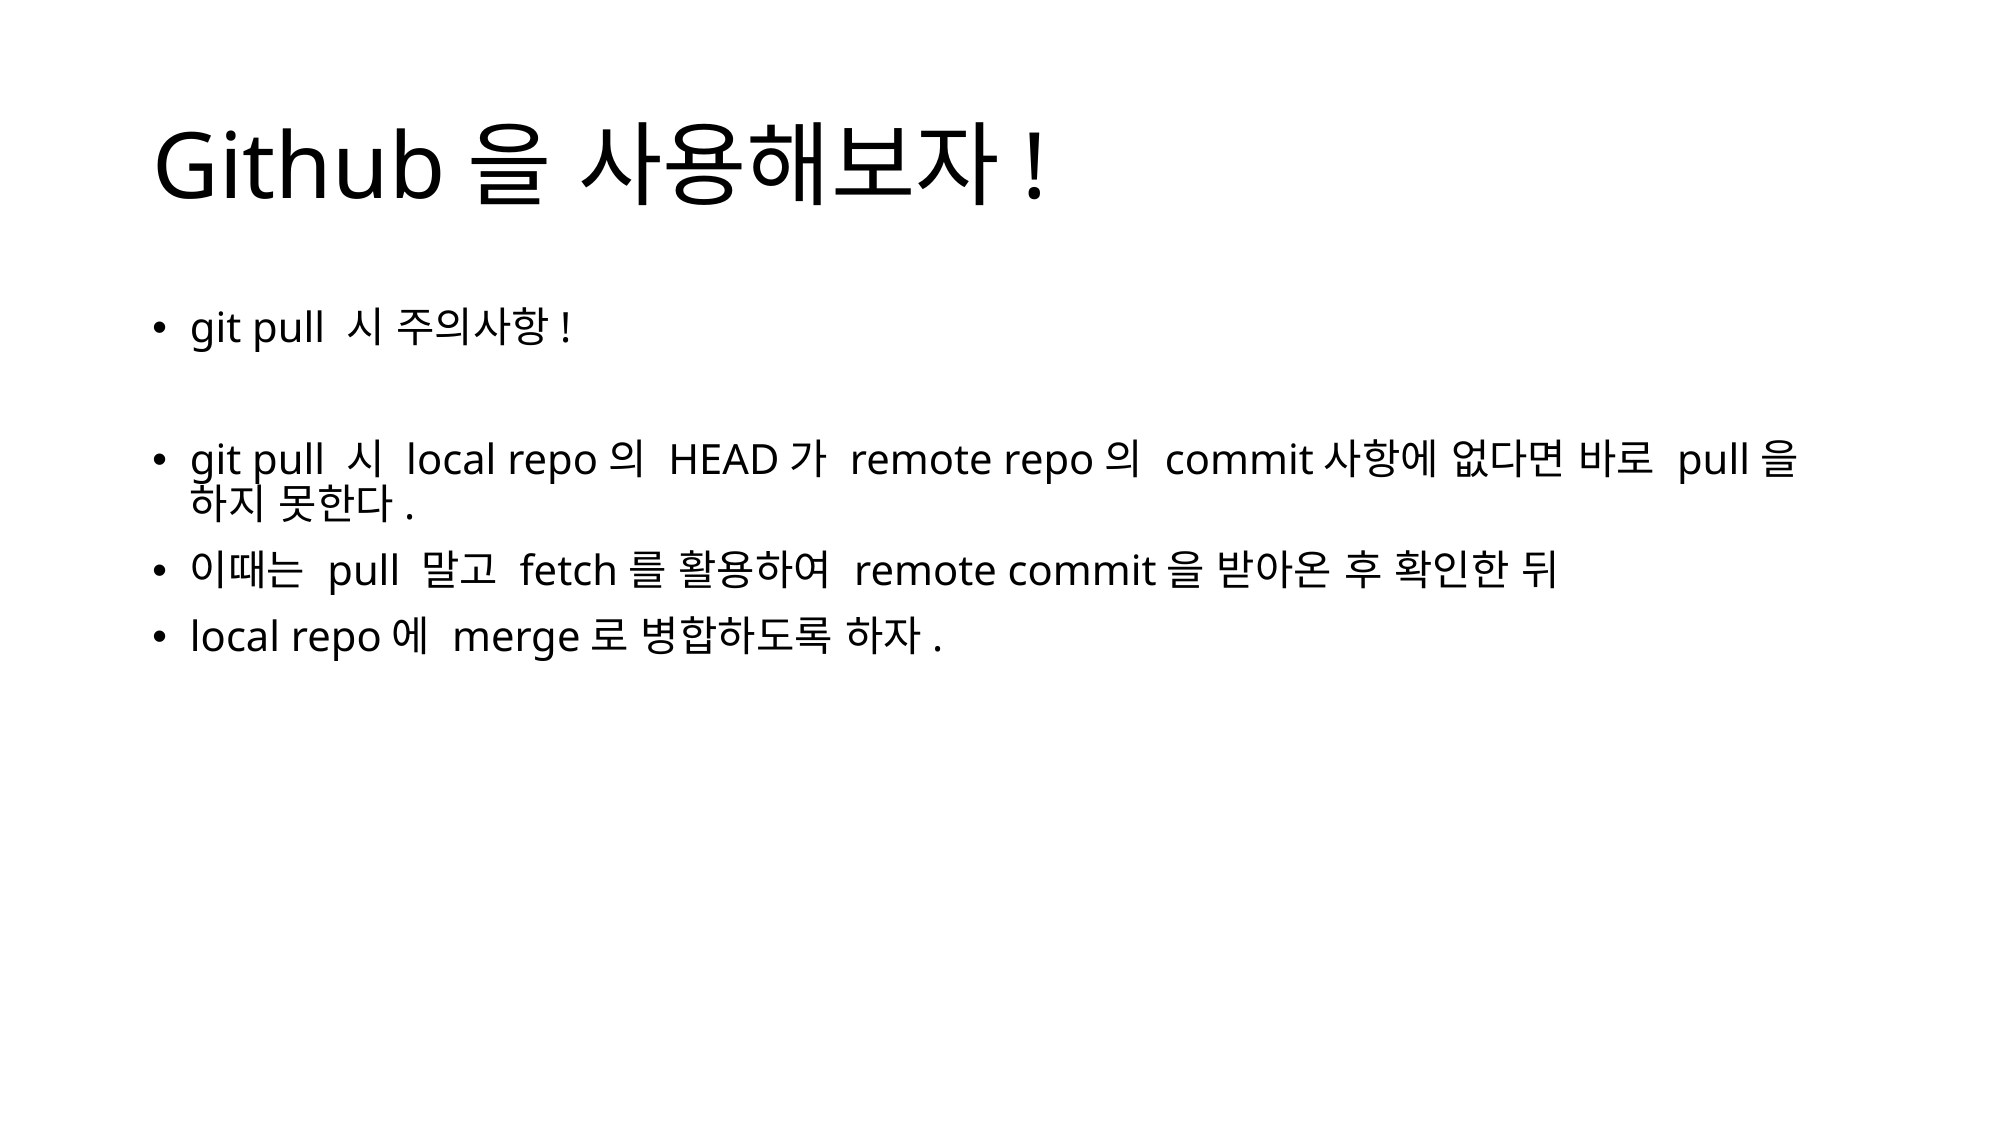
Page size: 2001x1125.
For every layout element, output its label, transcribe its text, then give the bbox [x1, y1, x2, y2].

list git pull 시 주의사항! git pull 시 local repo의 HEAD가 remote repo의 commit사항에 없다면 바로 pull을 하지 못한다. 이때는 pull 말고 fetch를 활용하여 remote commit을 받아온 후 확인한 뒤 local repo에 merge로 병합하도록 하자. [137, 299, 1863, 1125]
title Github을 사용해보자! [137, 59, 1863, 278]
